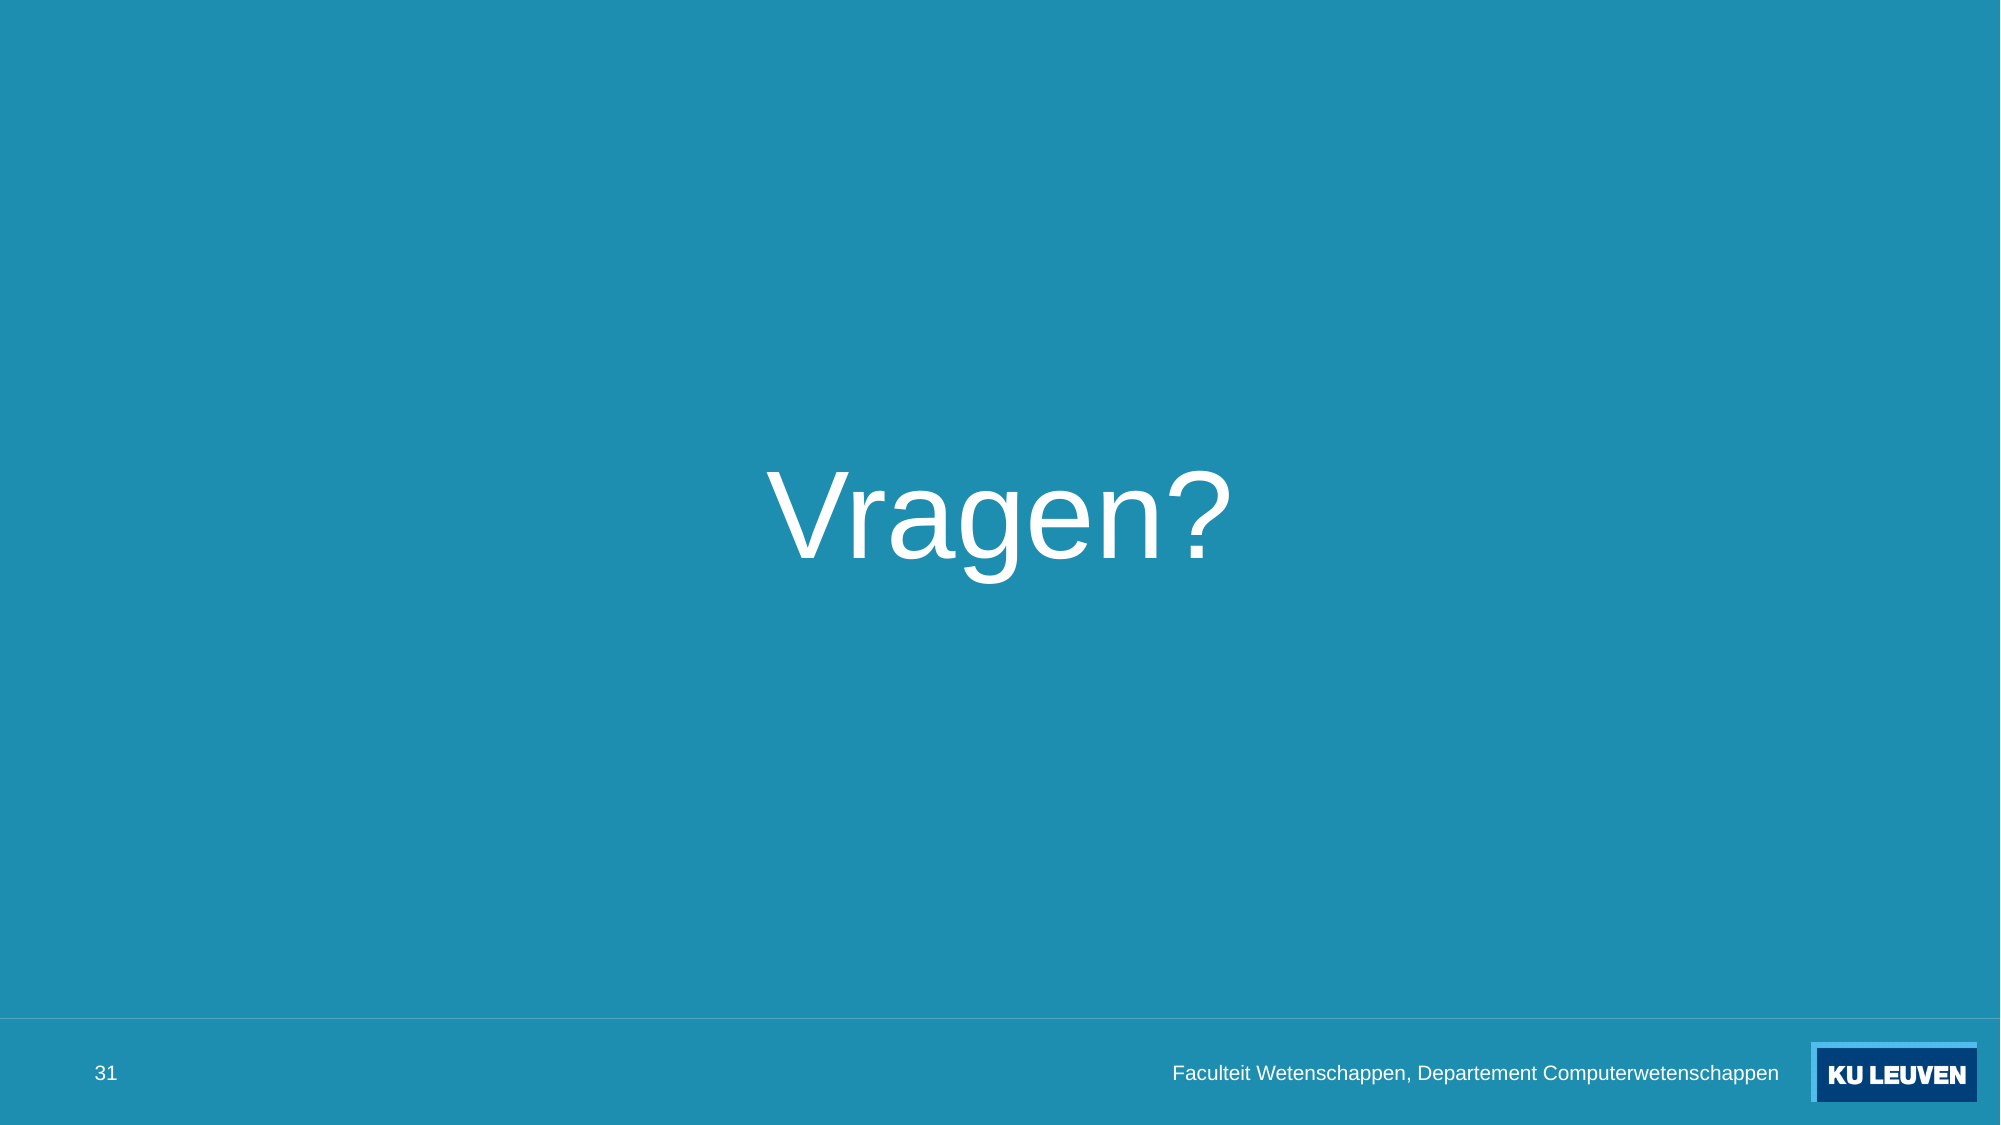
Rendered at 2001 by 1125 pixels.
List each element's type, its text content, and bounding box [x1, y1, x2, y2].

title Vragen? [95, 83, 1906, 935]
picture [1811, 1042, 1977, 1102]
footer Faculteit Wetenschappen, Departement Computerwetenschappen [989, 1018, 1809, 1125]
slide_number 31 [94, 1018, 201, 1125]
